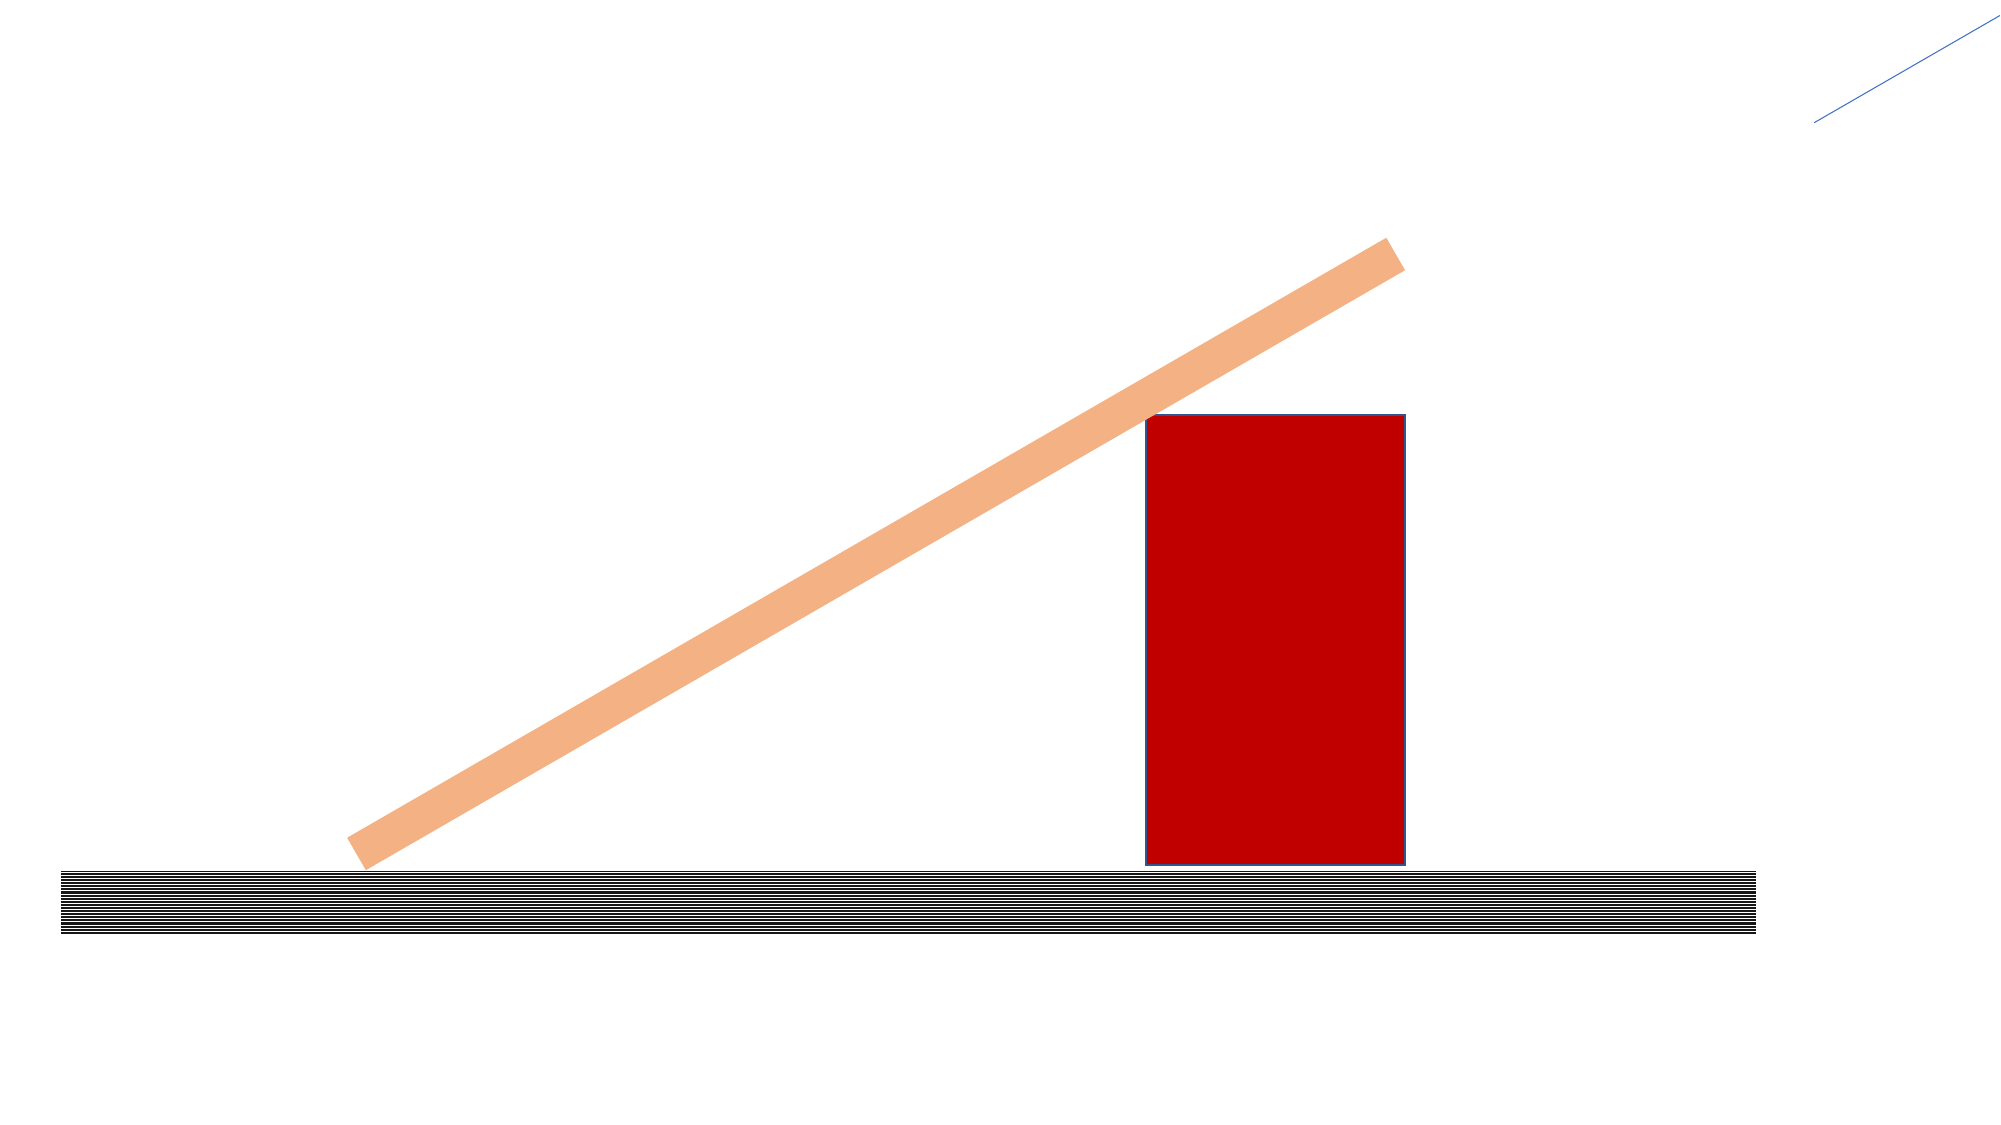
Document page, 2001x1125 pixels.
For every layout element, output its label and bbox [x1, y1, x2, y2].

text_box [345, 236, 1407, 869]
text_box [1145, 414, 1406, 866]
text_box [60, 869, 1757, 935]
